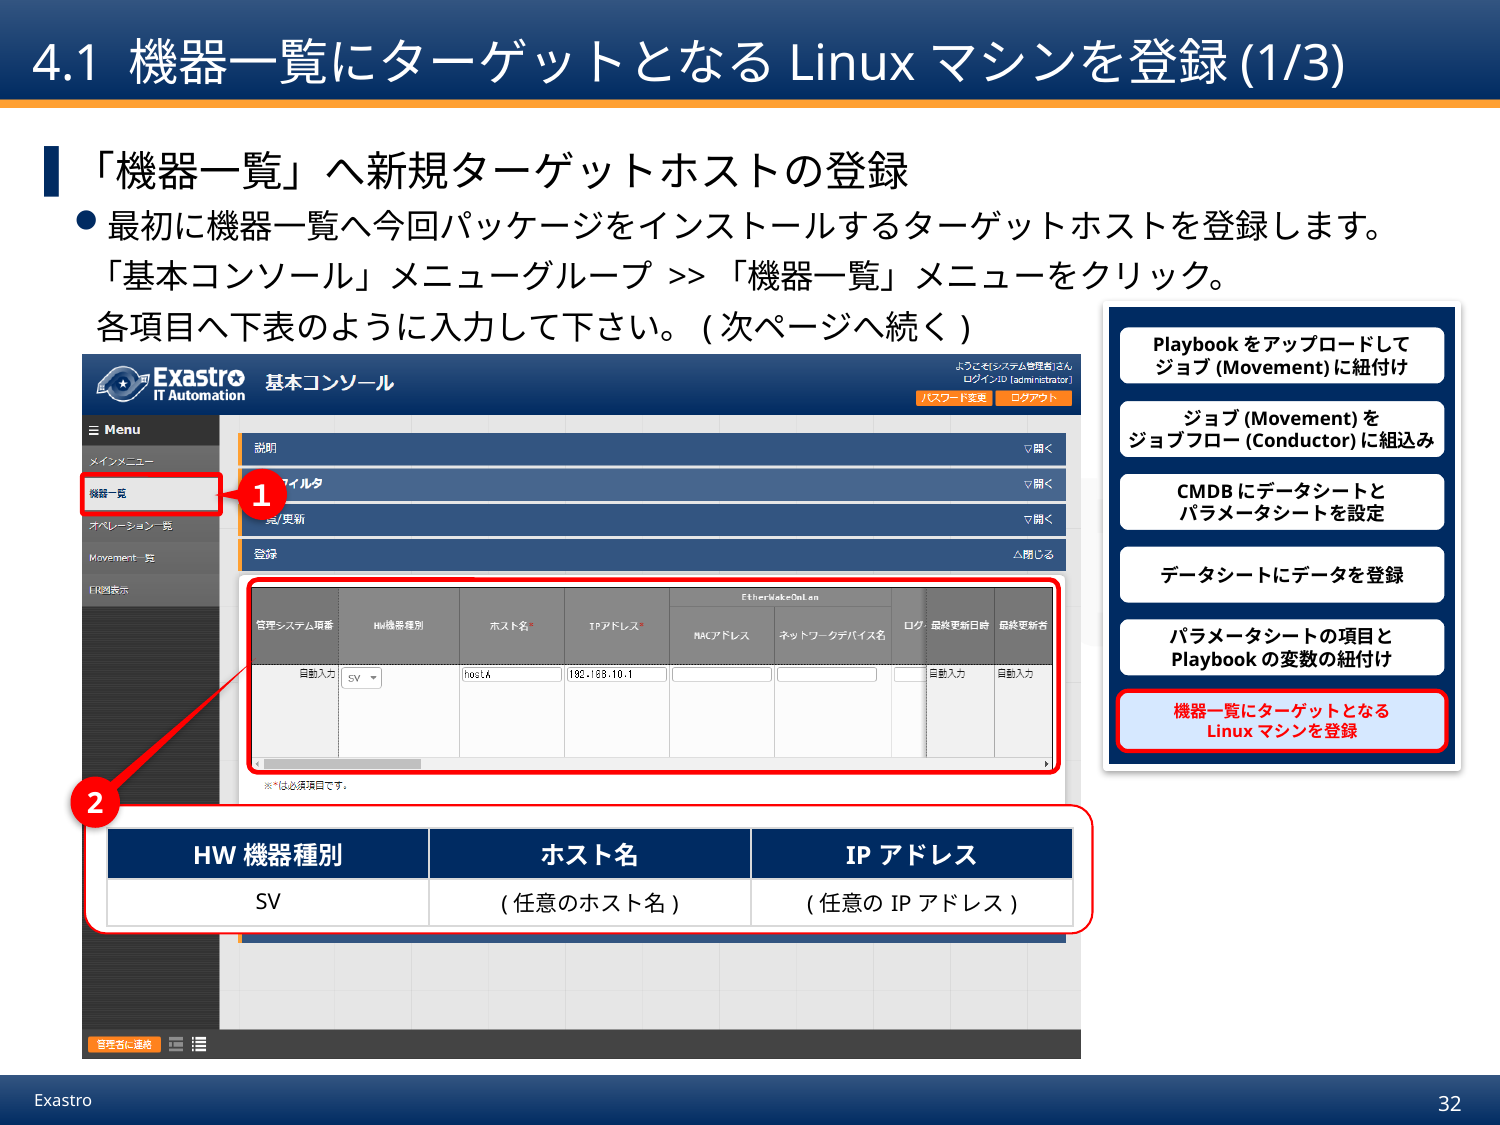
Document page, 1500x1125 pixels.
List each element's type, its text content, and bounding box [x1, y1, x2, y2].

text_box データシートにデータを登録 [1115, 542, 1449, 607]
text_box 機器一覧にターゲットとなる Linuxマシンを登録 [1115, 688, 1449, 754]
text_box パラメータシートの項目と Playbookの変数の紐付け [1115, 615, 1449, 680]
text_box [1103, 301, 1461, 771]
picture [0, 0, 1500, 1125]
text_box [1086, 811, 1093, 928]
text_box 2 [67, 780, 77, 824]
text_box Playbookをアップロードして ジョブ(Movement)に紐付け [1115, 323, 1449, 388]
text_box 4.1 機器一覧にターゲットとなるLinuxマシンを登録(1/3) [17, 18, 1459, 96]
text_box CMDBにデータシートと パラメータシートを設定 [1115, 469, 1449, 535]
text_box ジョブ(Movement)を ジョブフロー(Conductor)に組込み [1115, 396, 1449, 462]
list 「機器一覧」へ新規ターゲットホストの登録 最初に機器一覧へ今回パッケージをインストールするターゲットホストを登録します。 「基本コンソール」メニューグループ >>「機器一覧」メニューをクリック。 各項目へ下表のように入力して下さい。(次ページへ続く) [29, 137, 1500, 1059]
